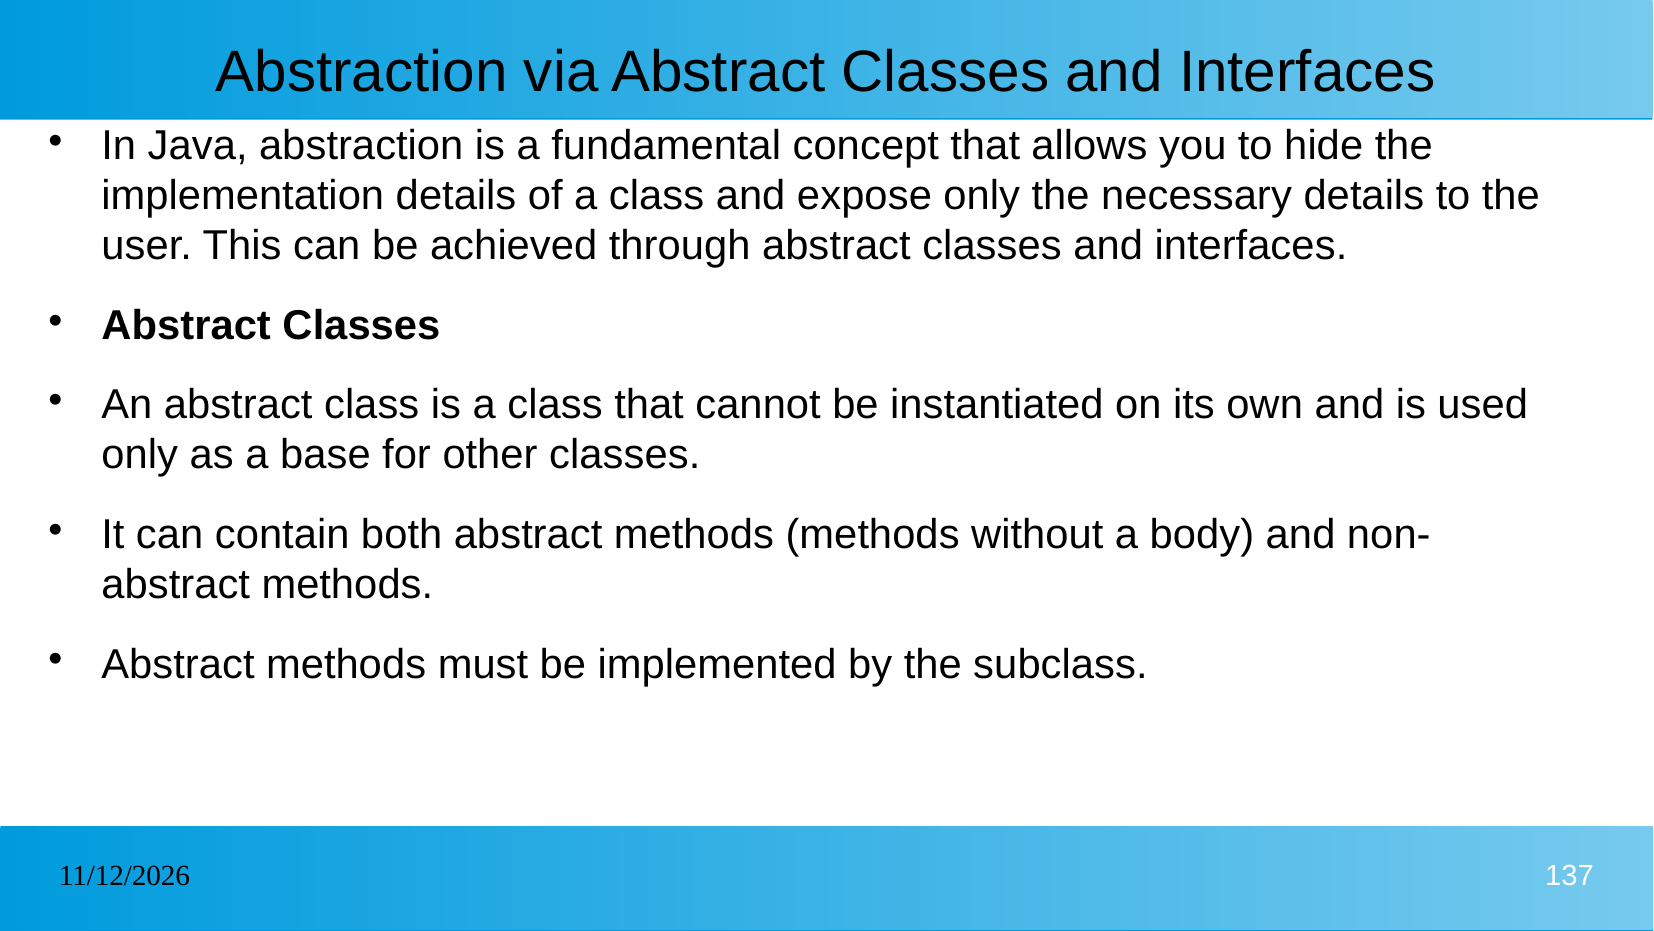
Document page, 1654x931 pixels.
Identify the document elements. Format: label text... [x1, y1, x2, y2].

list In Java, abstraction is a fundamental concept that allows you to hide the implementation details of a class and expose only the necessary details to the user. This can be achieved through abstract classes and interfaces. Abstract Classes An abstract class is a class that cannot be instantiated on its own and is used only as a base for other classes. It can contain both abstract methods (methods without a body) and non-abstract methods. Abstract methods must be implemented by the subclass. [30, 118, 1566, 841]
title Abstraction via Abstract Classes and Interfaces [59, 29, 1595, 108]
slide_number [59, 856, 443, 915]
slide_number 137 [1210, 856, 1595, 915]
